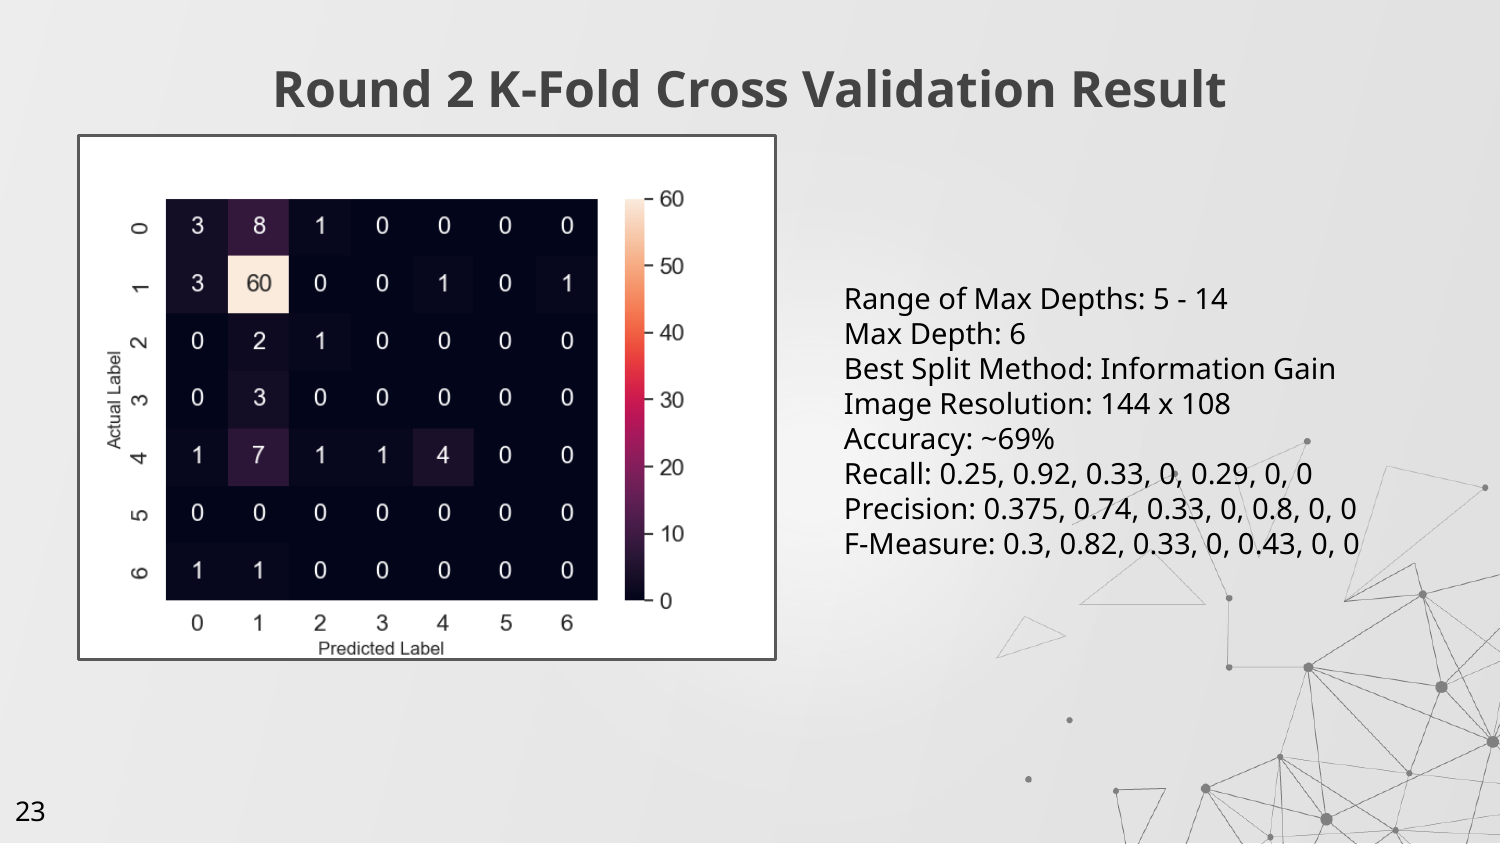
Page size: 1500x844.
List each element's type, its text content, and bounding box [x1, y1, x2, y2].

text_box Range of Max Depths: 5 - 14 Max Depth: 6 Best Split Method: Information Gain Image Resolution: 144 x 108 Accuracy: ~69% Recall: 0.25, 0.92, 0.33, 0, 0.29, 0, 0 Precision: 0.375, 0.74, 0.33, 0, 0.8, 0, 0 F-Measure: 0.3, 0.82, 0.33, 0, 0.43, 0, 0 [829, 265, 1401, 575]
picture [0, 0, 1500, 844]
slide_number ‹#› [0, 779, 90, 844]
title Round 2 K-Fold Cross Validation Result [243, 42, 1257, 157]
